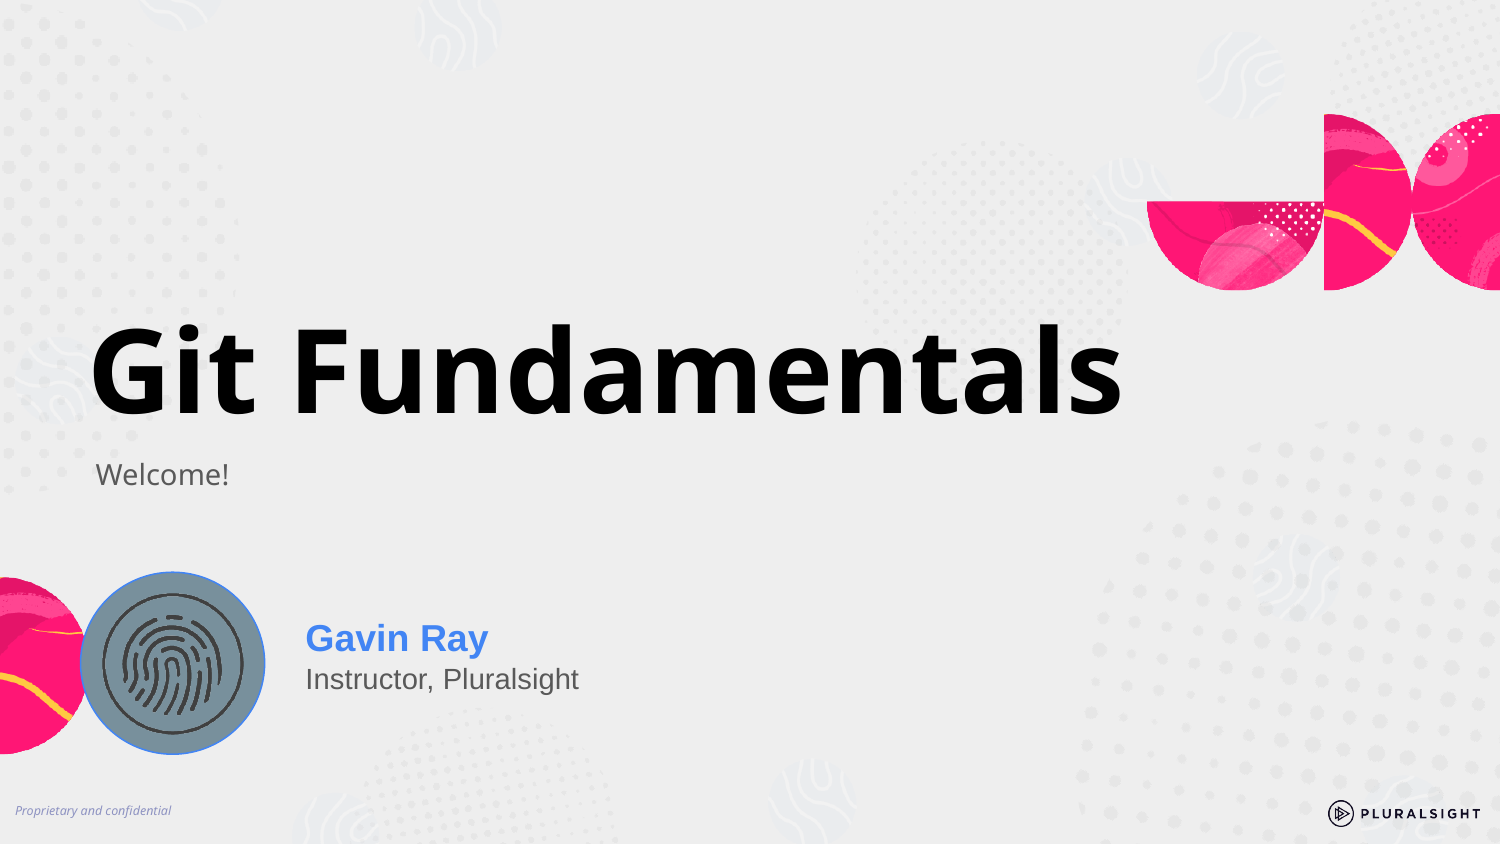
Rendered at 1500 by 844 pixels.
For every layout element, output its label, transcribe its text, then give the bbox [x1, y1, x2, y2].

title Git Fundamentals [72, 321, 1156, 447]
subtitle Welcome! [80, 453, 845, 518]
picture [0, 0, 1500, 844]
list Instructor, Pluralsight [305, 664, 1018, 710]
list Gavin Ray [305, 619, 1018, 664]
